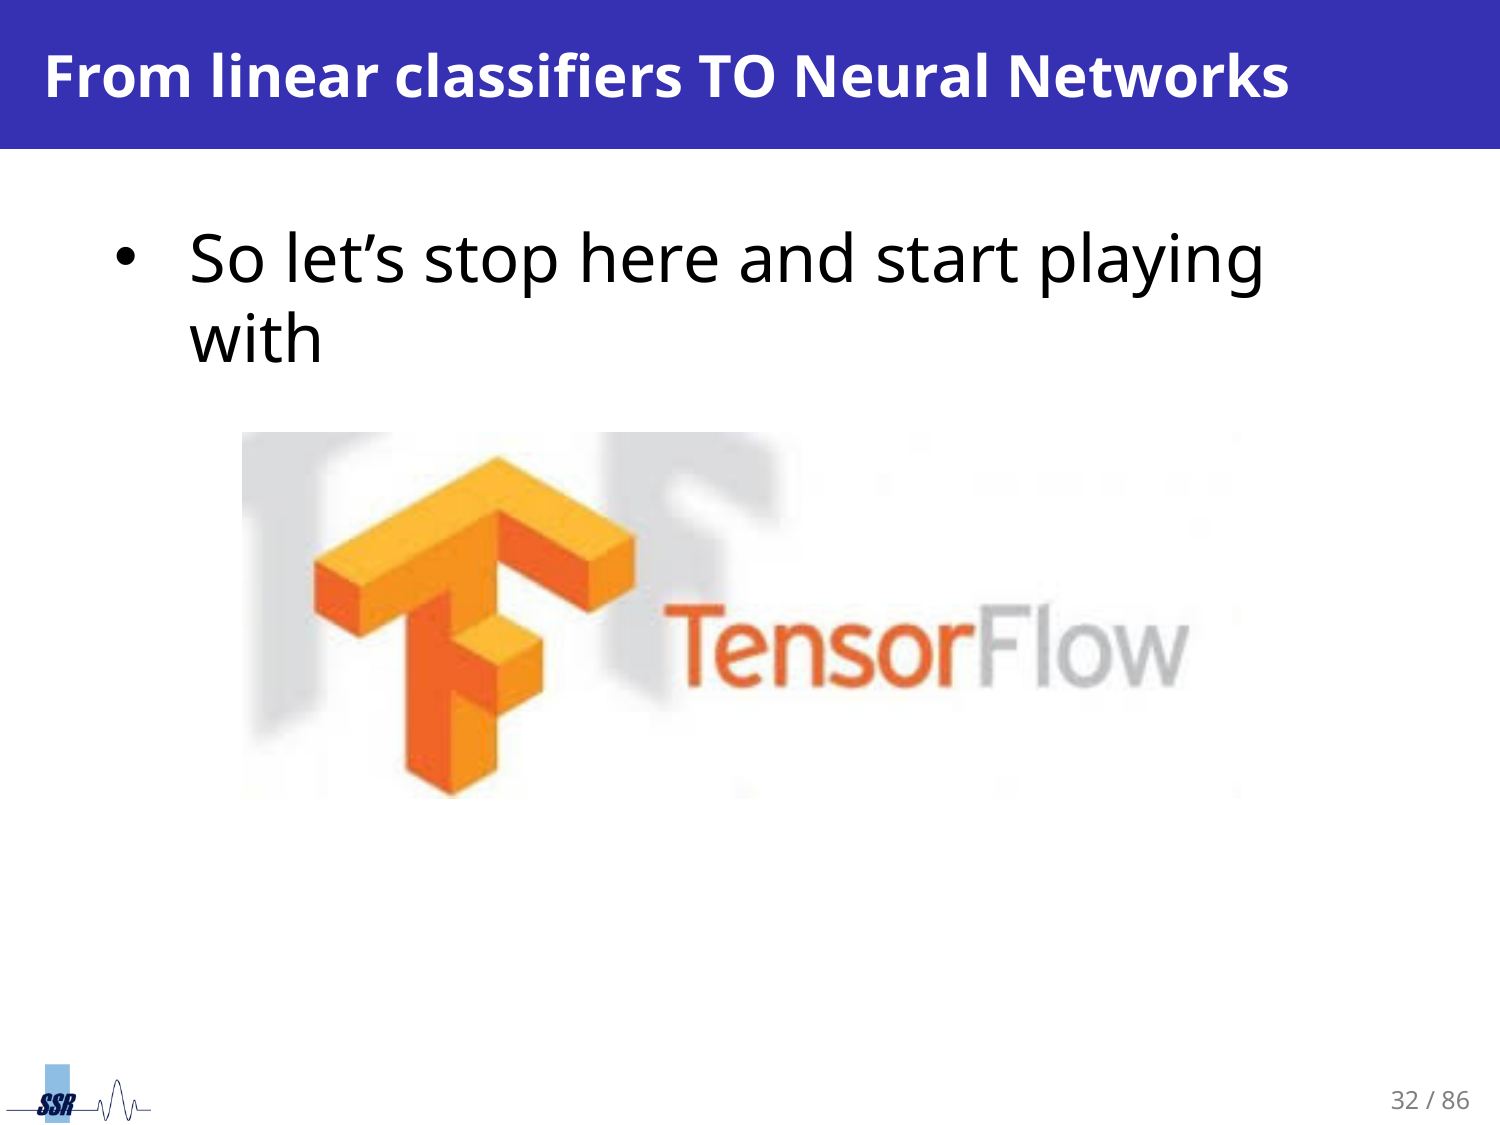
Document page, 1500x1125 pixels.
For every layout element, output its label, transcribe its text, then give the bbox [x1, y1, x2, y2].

picture [1, 1062, 151, 1125]
title From linear classifiers TO Neural Networks [0, 0, 1500, 151]
text_box So let’s stop here and start playing with [100, 208, 1424, 383]
picture [241, 432, 1241, 799]
